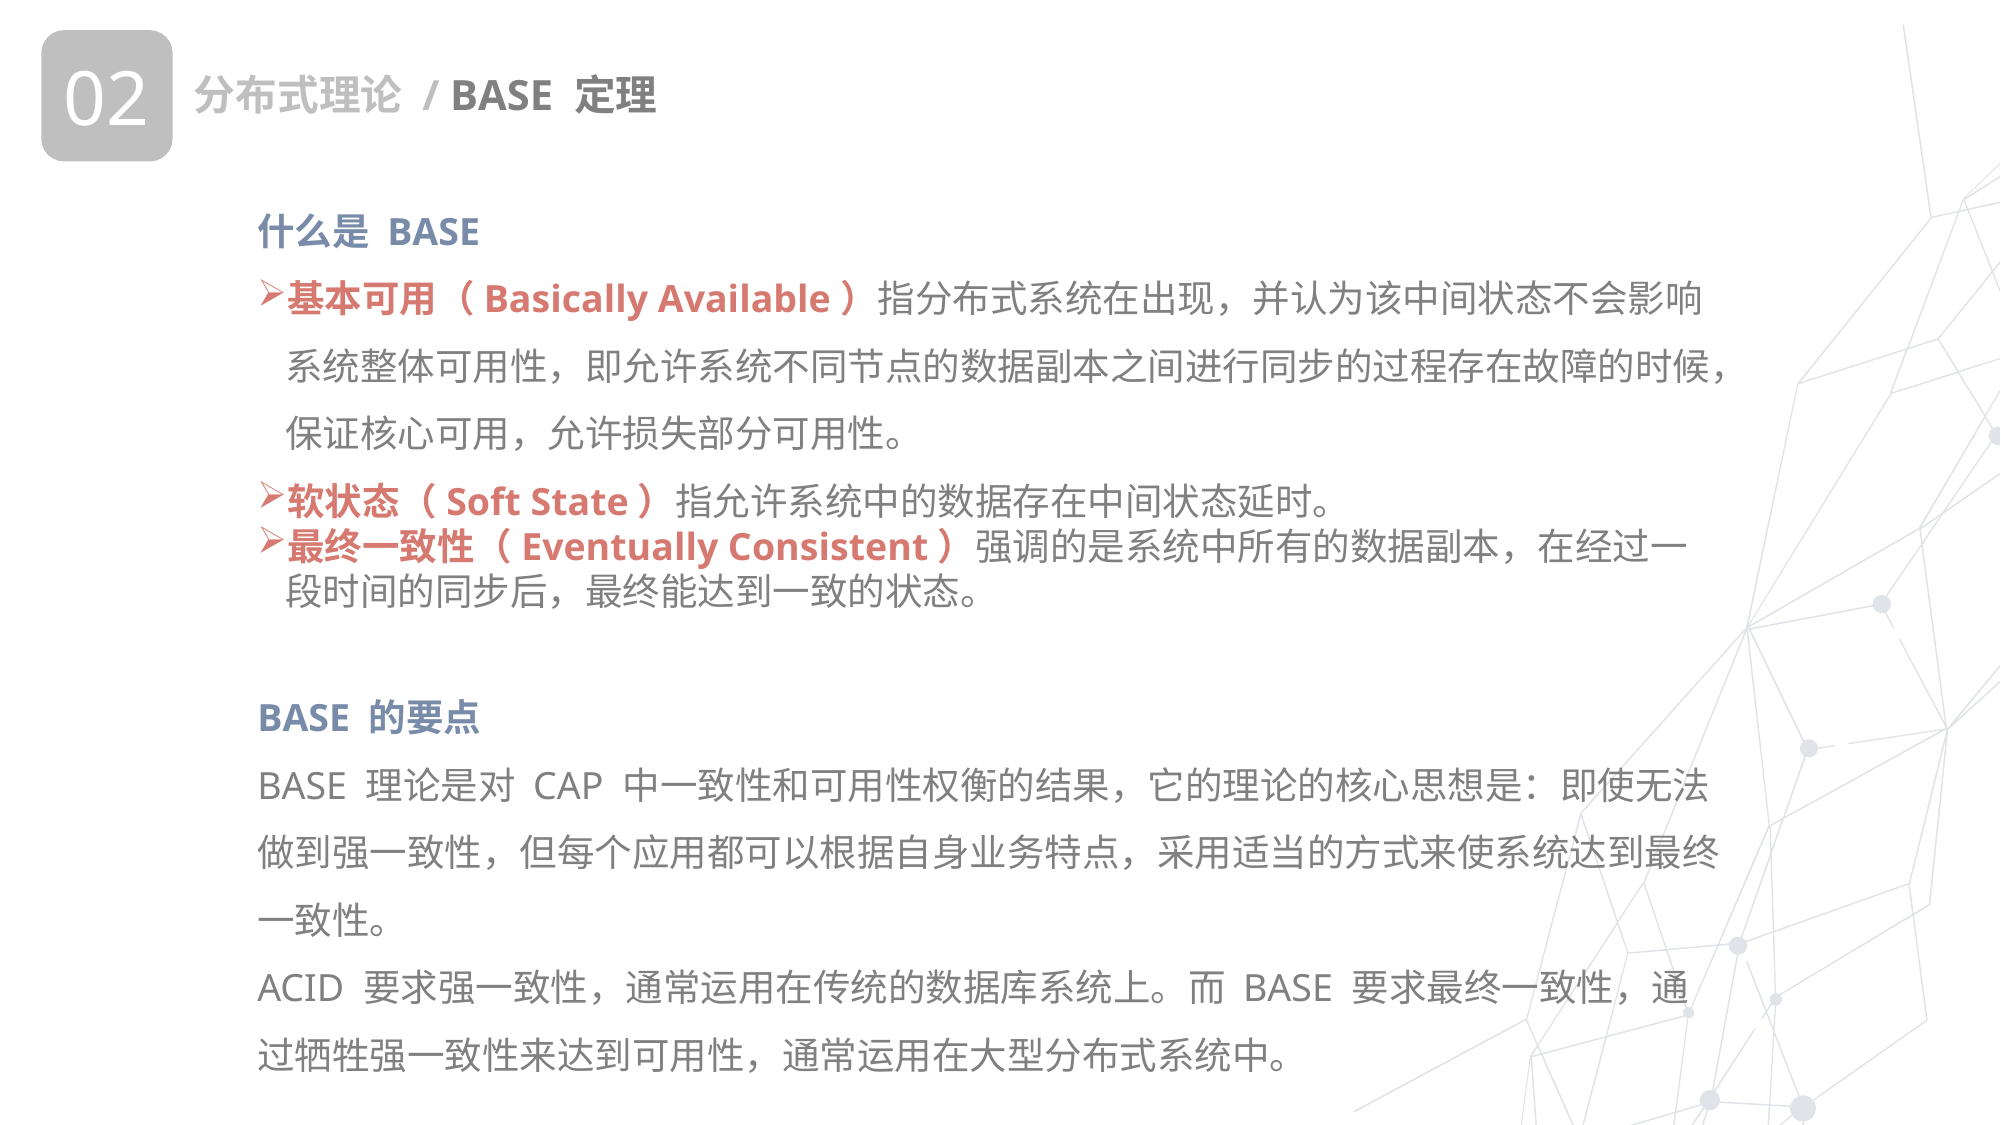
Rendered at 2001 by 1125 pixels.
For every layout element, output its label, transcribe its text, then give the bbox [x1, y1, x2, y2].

text_box [1553, 1084, 1574, 1125]
text_box 分布式理论 / BASE 定理 [194, 35, 958, 138]
text_box [1520, 1084, 1528, 1125]
text_box [1532, 1084, 1537, 1125]
text_box [1582, 1084, 1595, 1125]
text_box 02 [41, 30, 173, 162]
text_box BASE 的要点 BASE 理论是对 CAP 中一致性和可用性权衡的结果，它的理论的核心思想是：即使无法做到强一致性，但每个应用都可以根据自身业务特点，采用适当的方式来使系统达到最终一致性。 ACID 要求强一致性，通常运用在传统的数据库系统上。而 BASE 要求最终一致性，通过牺牲强一致性来达到可用性，通常运用在大型分布式系统中。 [242, 664, 1740, 1084]
text_box [1353, 1084, 1408, 1112]
text_box [1629, 24, 2000, 1125]
text_box 什么是 BASE 基本可用（Basically Available）指分布式系统在出现，并认为该中间状态不会影响系统整体可用性，即允许系统不同节点的数据副本之间进行同步的过程存在故障的时候，保证核心可用，允许损失部分可用性。 软状态（Soft State）指允许系统中的数据存在中间状态延时。 最终一致性（Eventually Consistent）强调的是系统中所有的数据副本，在经过一段时间的同步后，最终能达到一致的状态。 [242, 177, 1740, 620]
